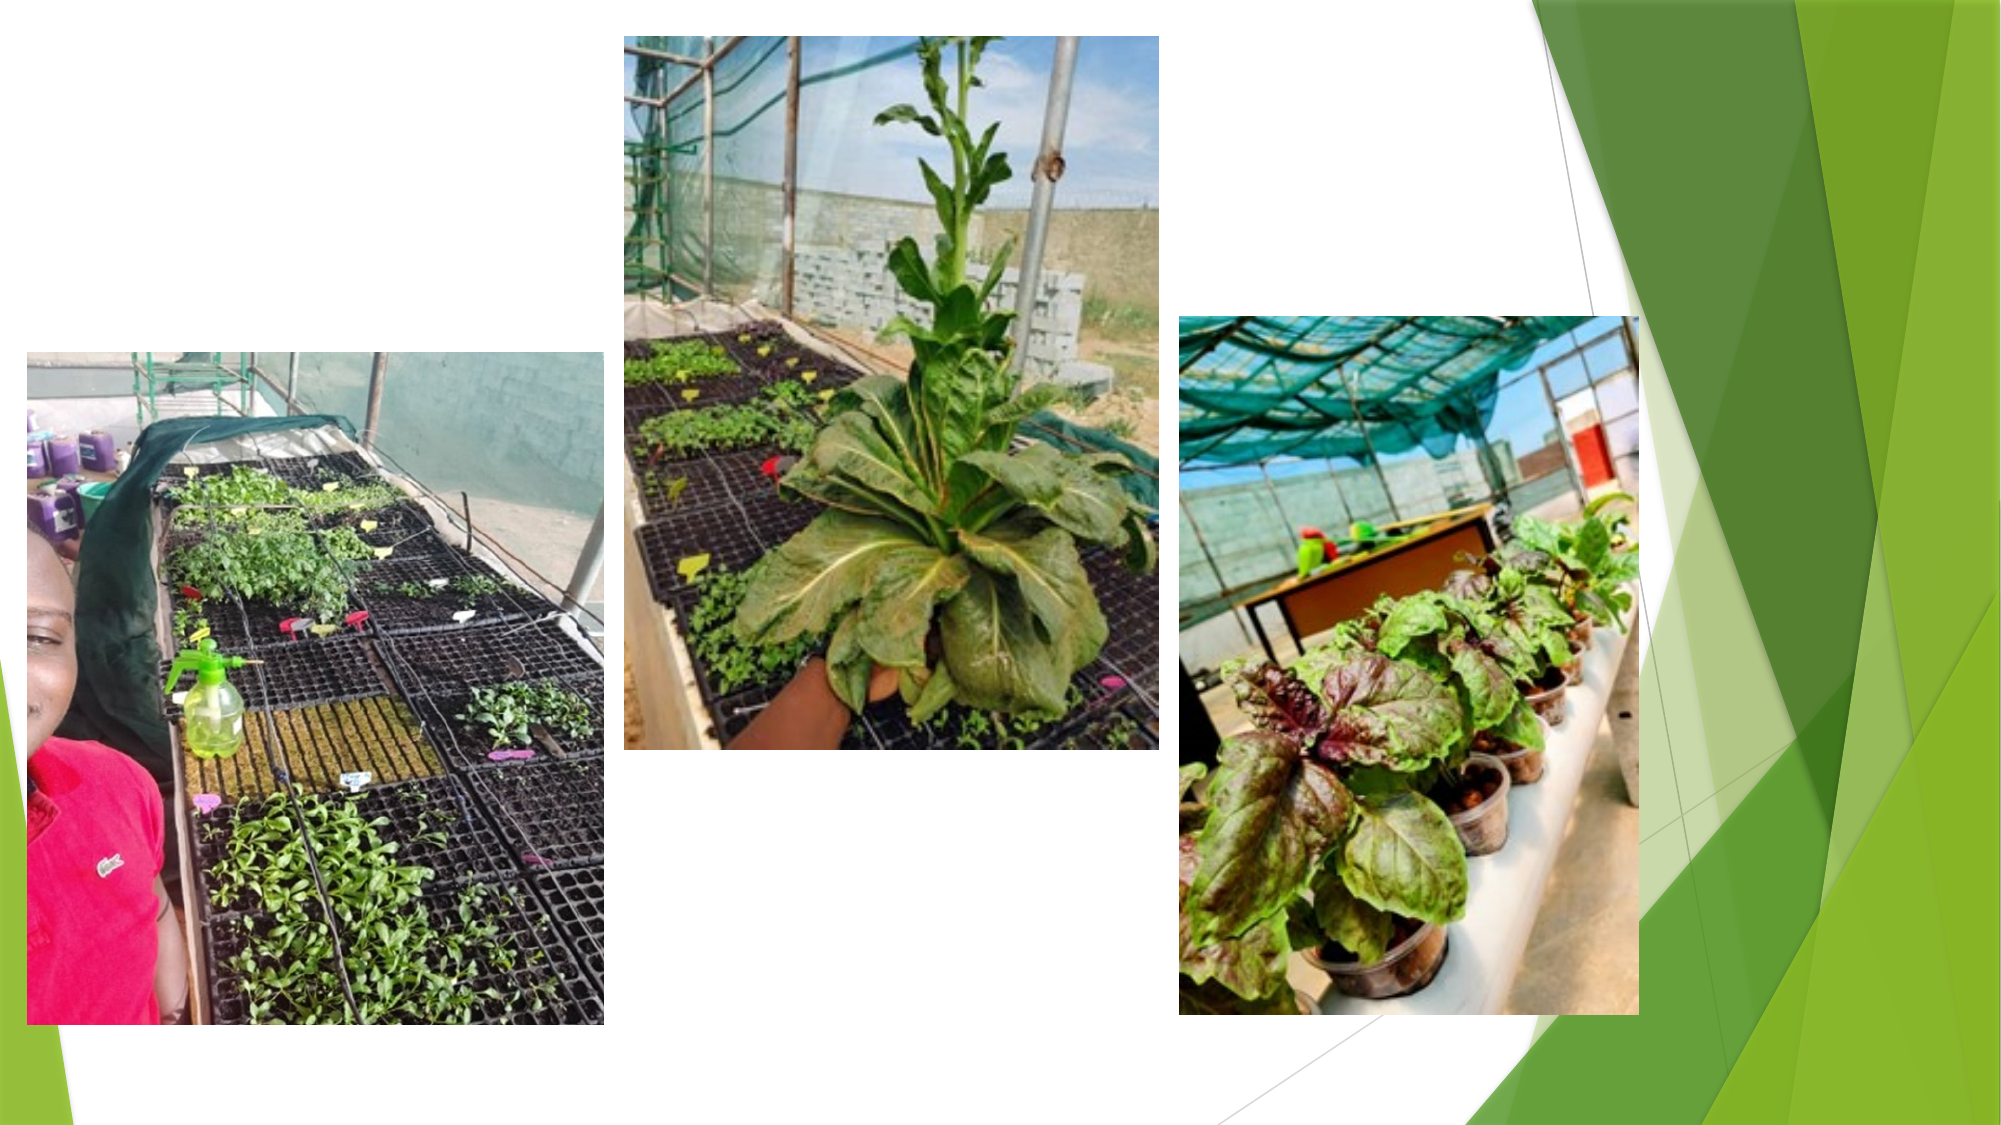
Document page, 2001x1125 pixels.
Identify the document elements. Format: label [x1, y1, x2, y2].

picture [1179, 316, 1639, 1015]
list [27, 352, 605, 1026]
picture [624, 36, 1160, 750]
